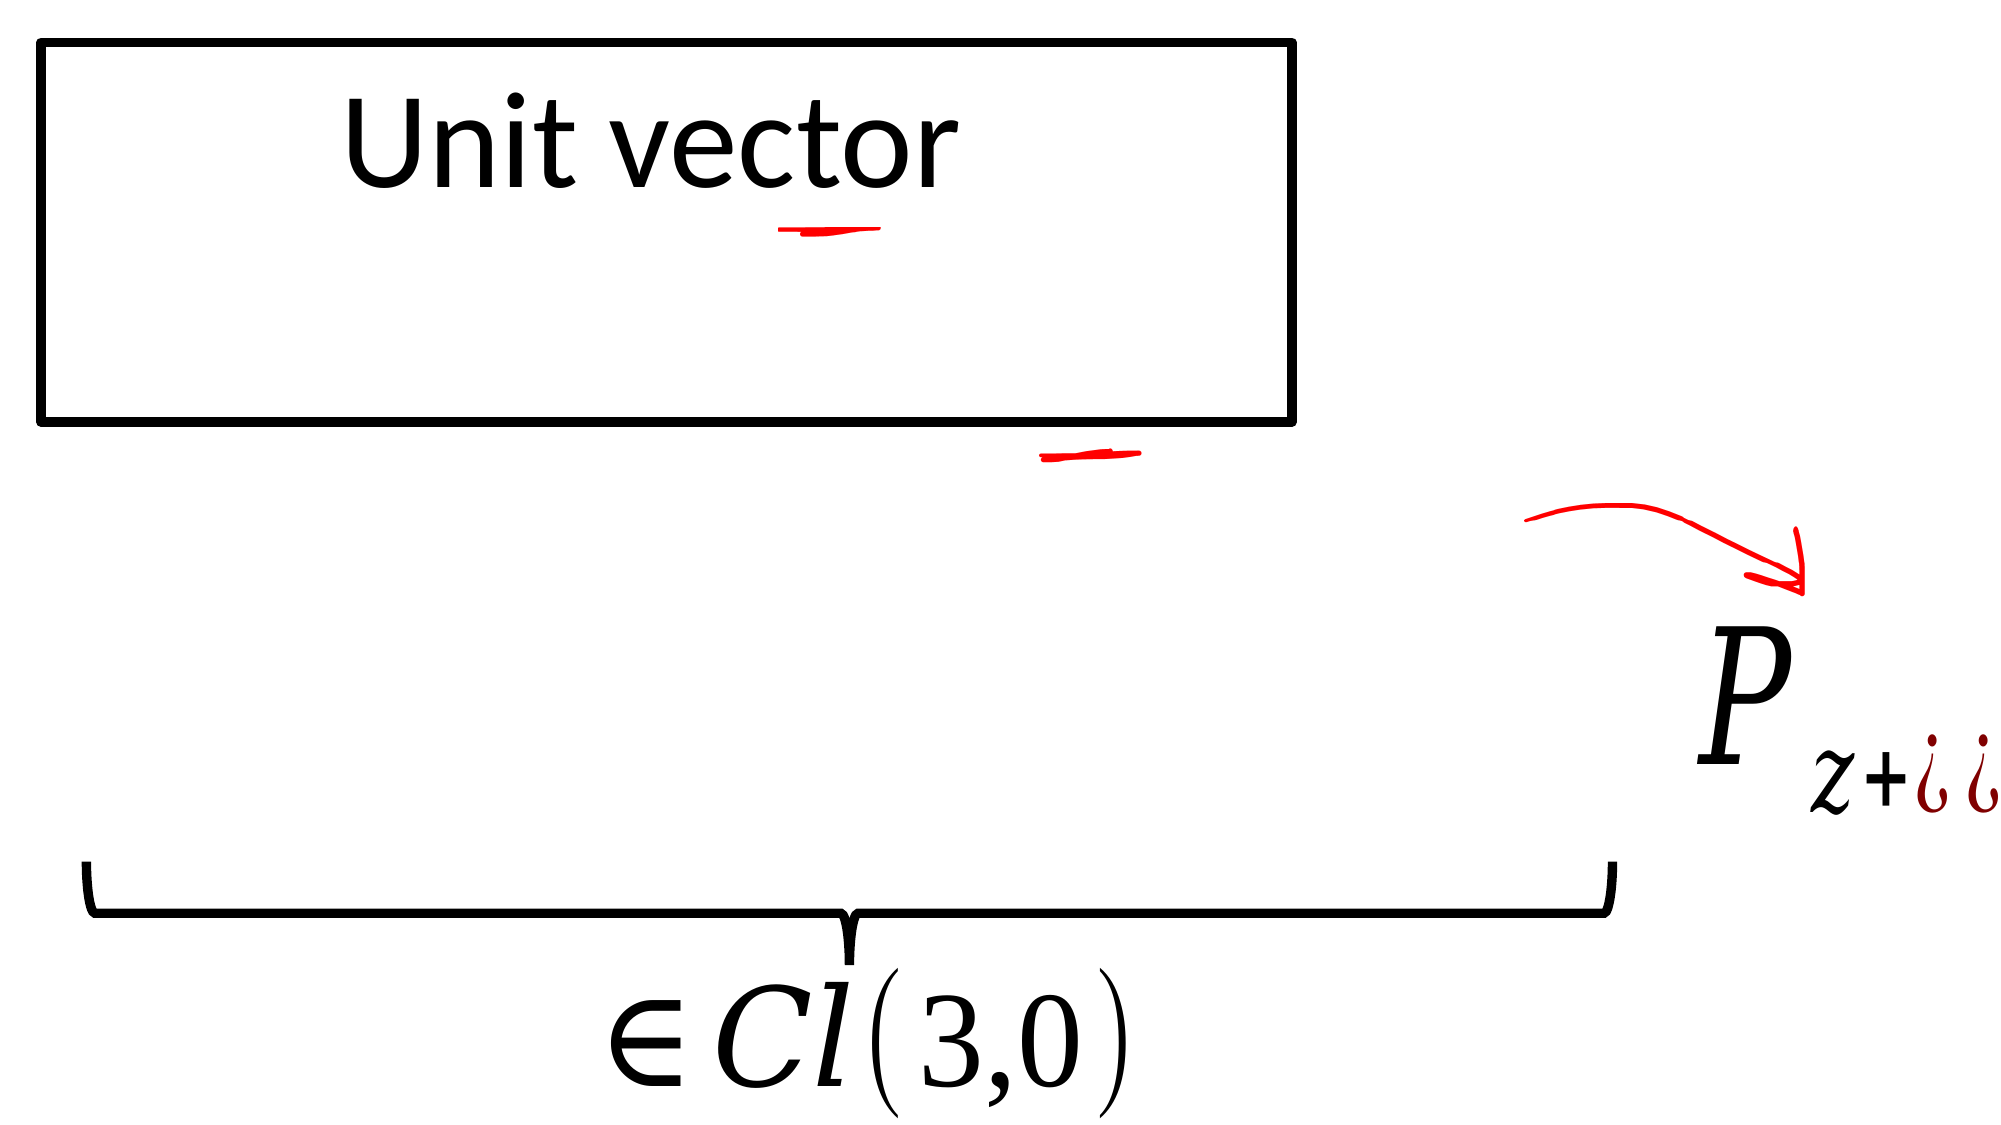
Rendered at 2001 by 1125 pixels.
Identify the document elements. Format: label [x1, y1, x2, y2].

text_box [86, 861, 1613, 1125]
picture [778, 227, 1813, 605]
